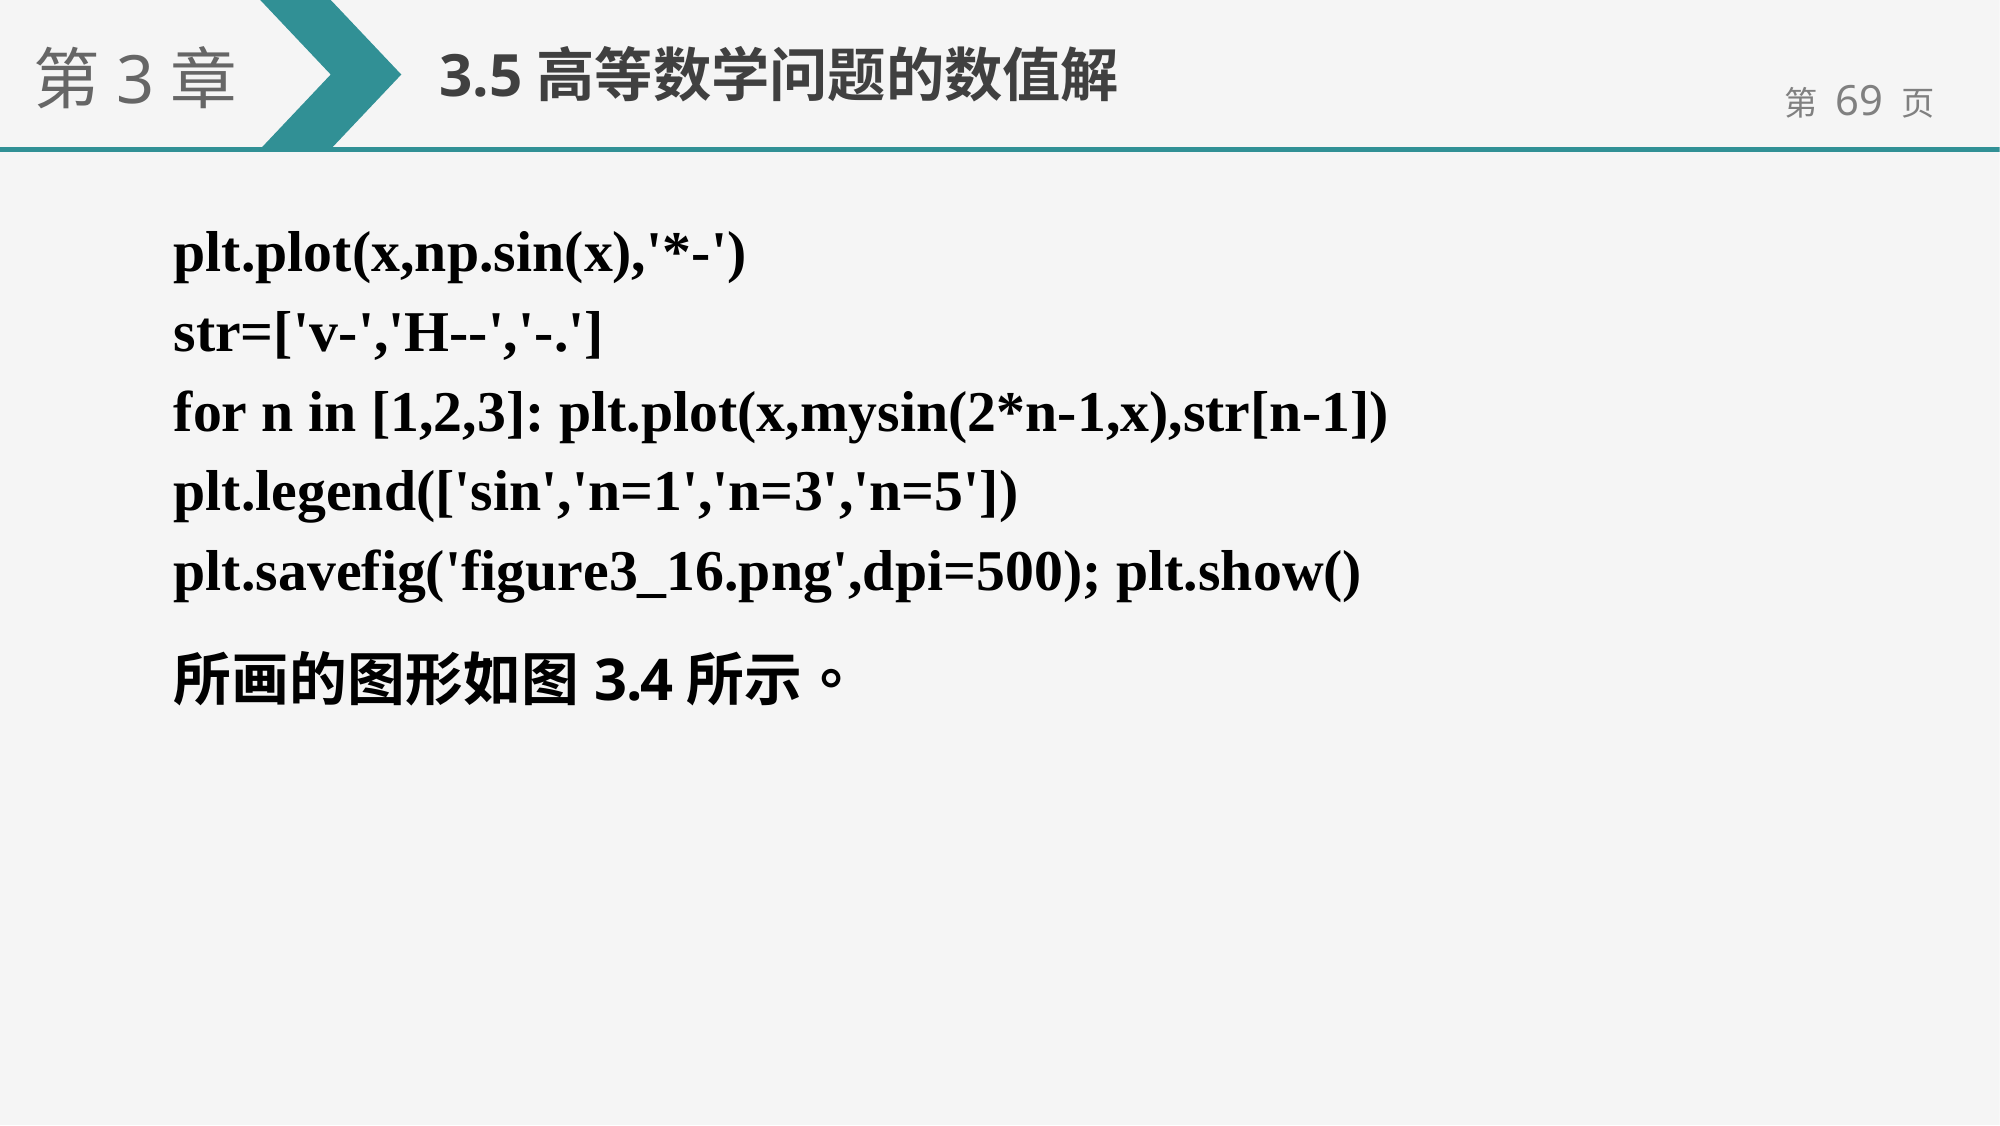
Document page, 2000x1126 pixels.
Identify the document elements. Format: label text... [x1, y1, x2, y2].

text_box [57, 217, 1937, 861]
text_box [258, 0, 403, 148]
text_box 3.5高等数学问题的数值解 [424, 31, 1366, 116]
text_box 第3章 [19, 29, 253, 125]
